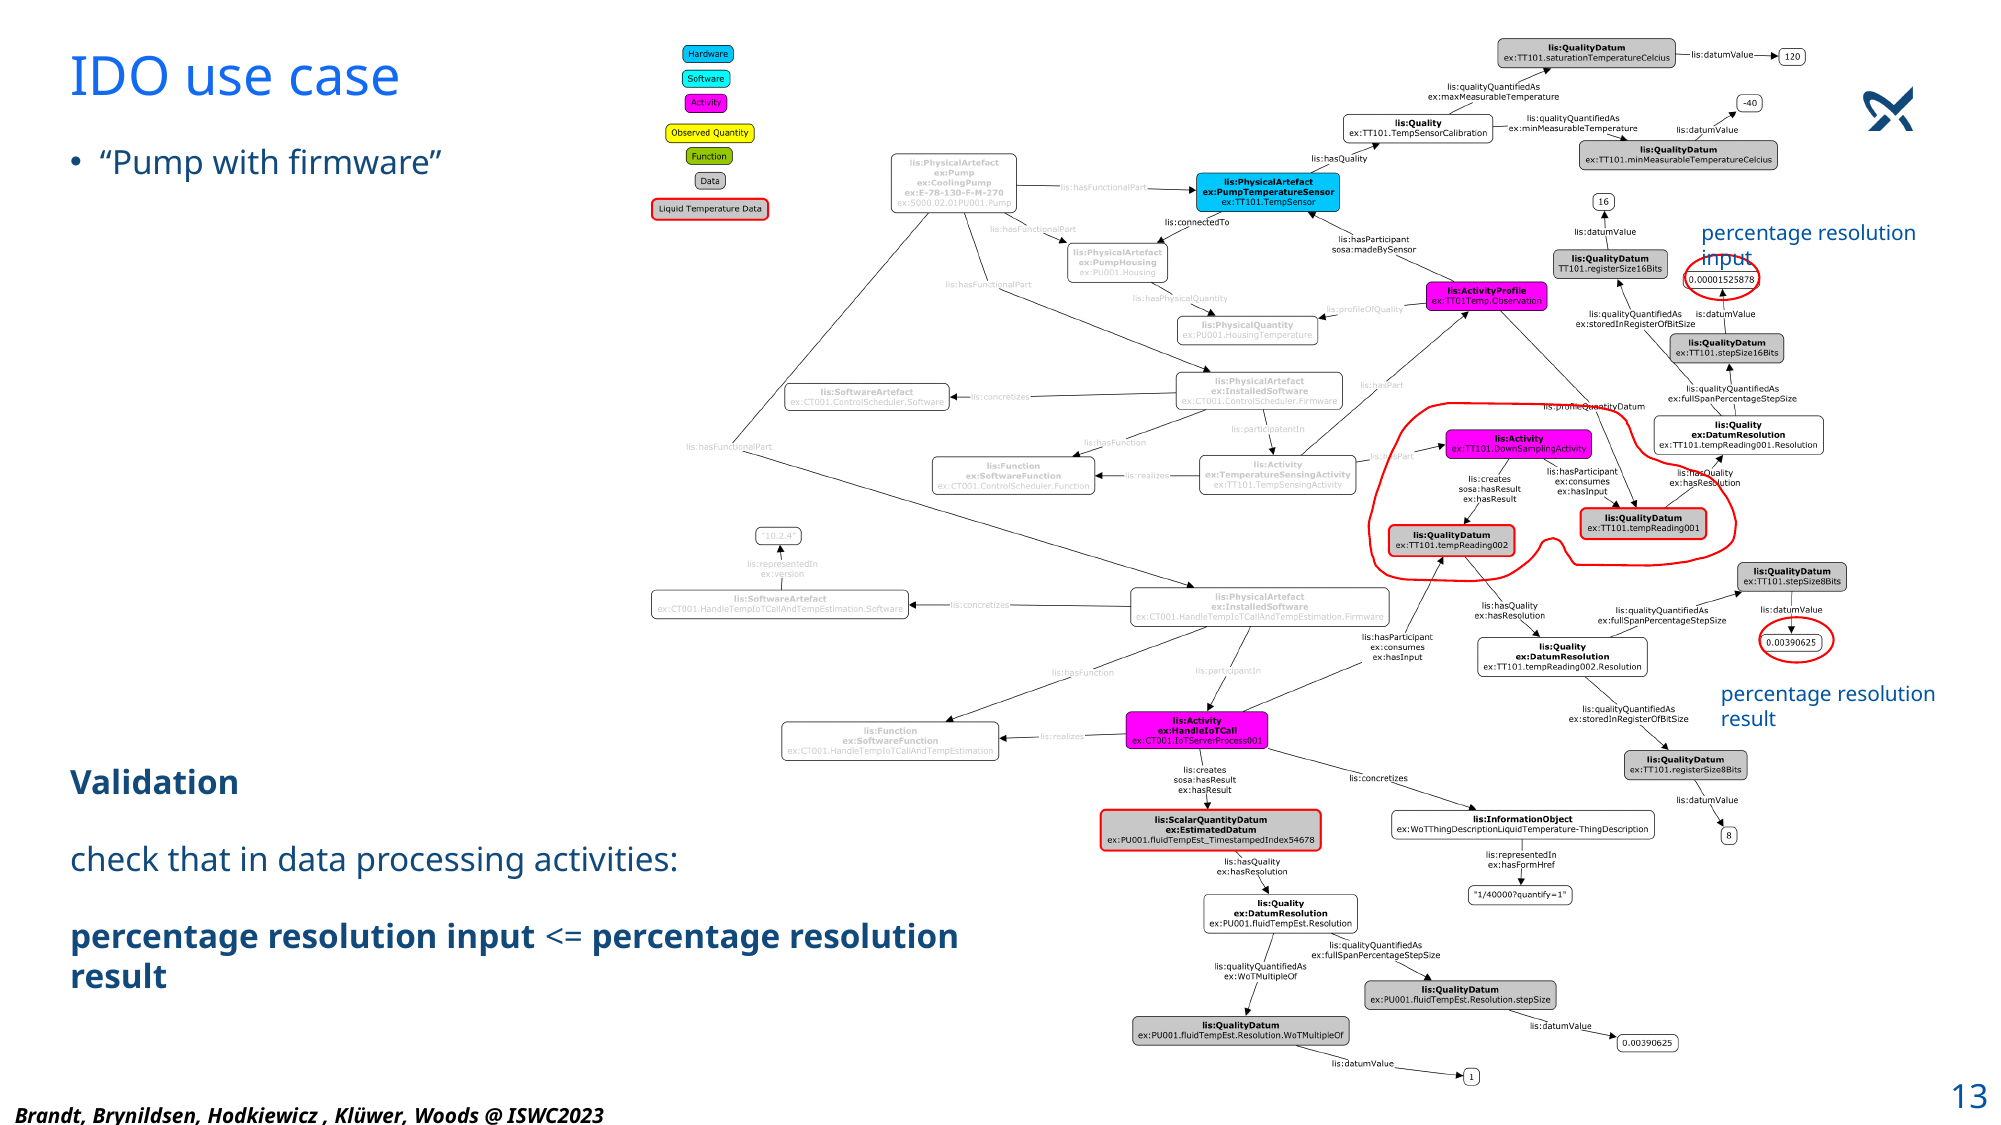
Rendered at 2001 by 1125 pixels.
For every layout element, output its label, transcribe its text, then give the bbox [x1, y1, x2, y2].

title IDO use case [70, 48, 527, 133]
text_box 13 [1935, 1067, 2000, 1122]
list “Pump with firmware” Validation check that in data processing activities: percentage resolution input <= percentage resolution result [70, 133, 651, 494]
picture [1863, 86, 1913, 131]
text_box percentage resolution input [1848, 212, 1981, 278]
picture [651, 38, 1848, 1086]
text_box percentage resolution result [1848, 672, 2000, 738]
text_box Brandt, Brynildsen, Hodkiewicz , Klüwer, Woods @ ISWC2023 [0, 1095, 681, 1125]
